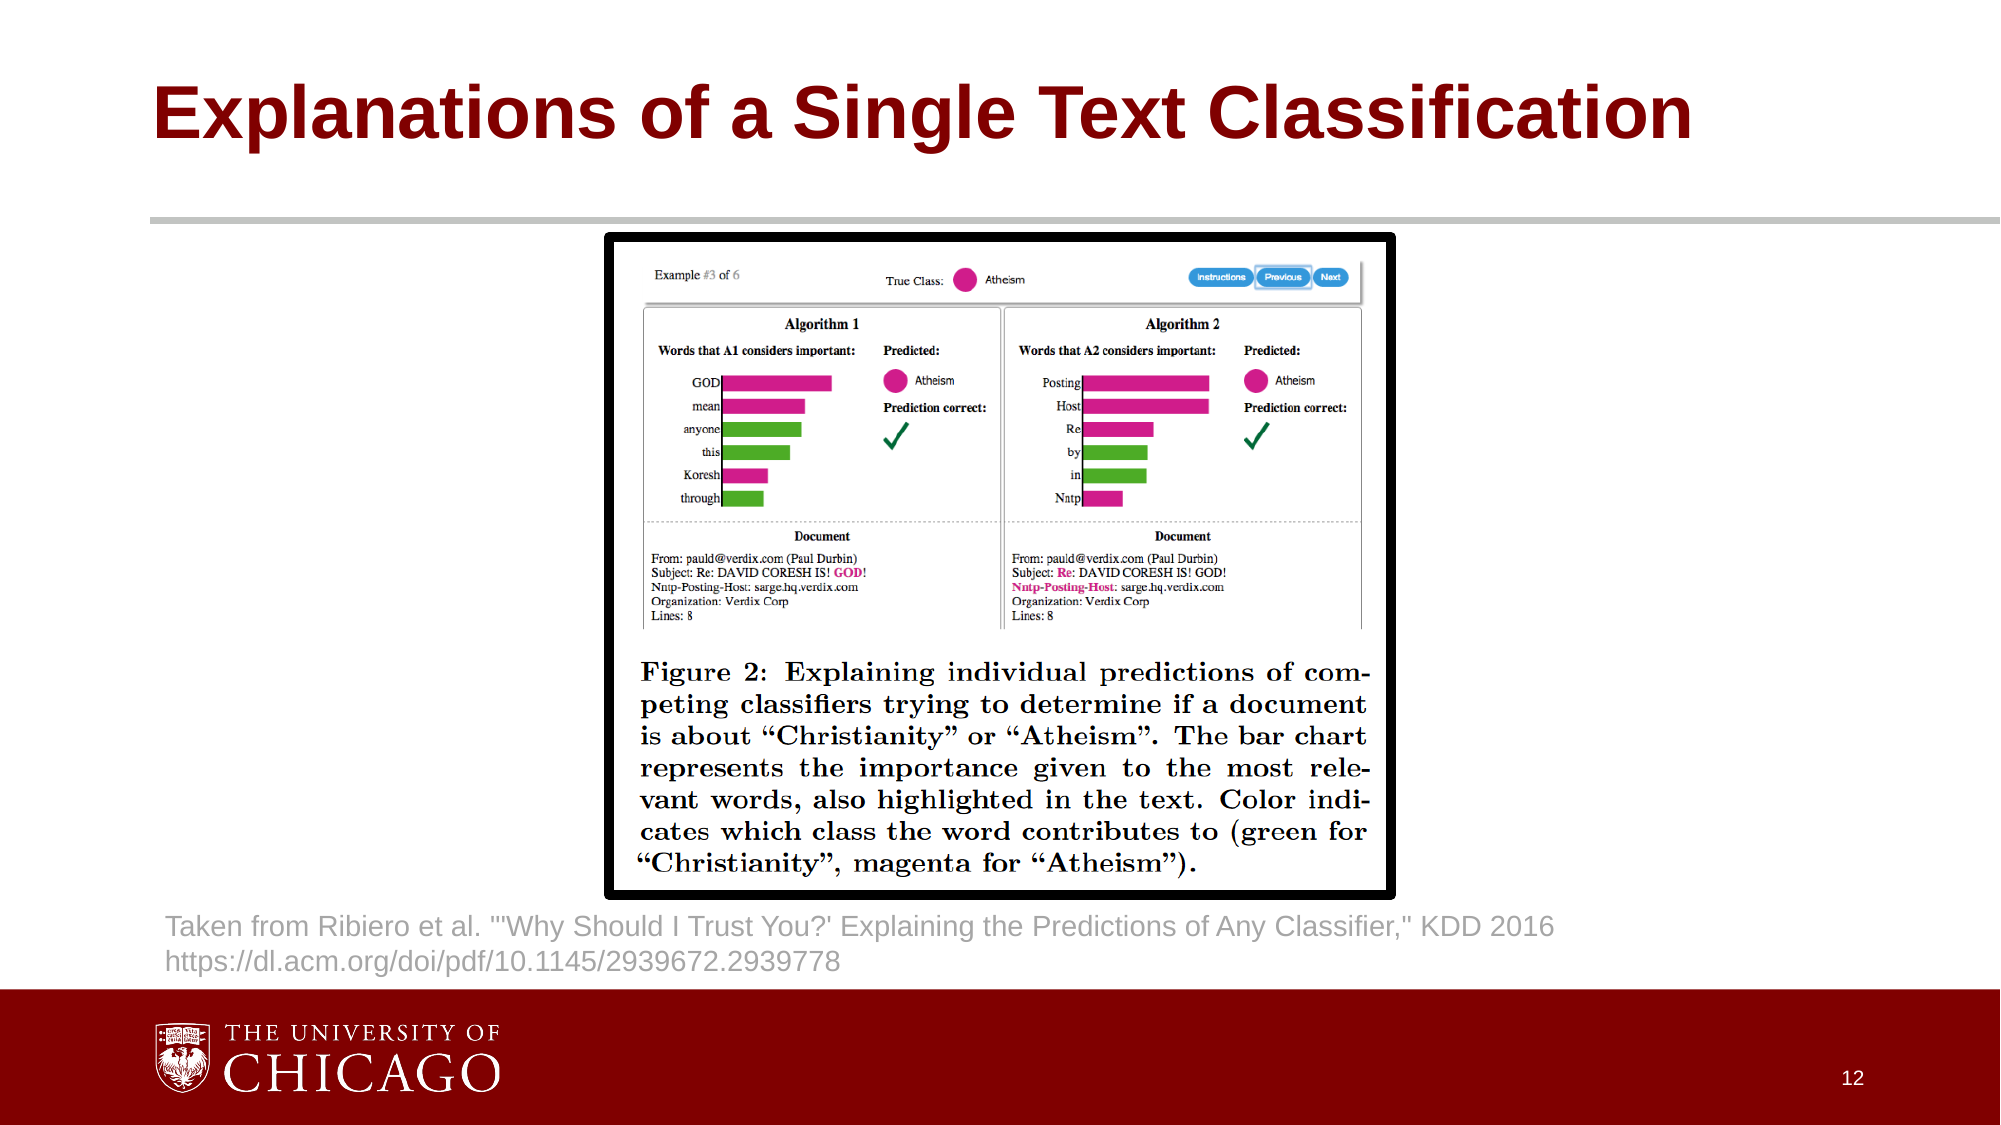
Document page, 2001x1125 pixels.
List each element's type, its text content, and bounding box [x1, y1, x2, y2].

title Explanations of a Single Text Classification [137, 0, 1863, 218]
picture [613, 241, 1387, 891]
text_box Taken from Ribiero et al. "'Why Should I Trust You?' Explaining the Predictions of Any Classifier," KDD 2016 https://dl.acm.org/doi/pdf/10.1145/2939672.2939778 [150, 899, 1900, 985]
slide_number 12 [1412, 1046, 1880, 1107]
